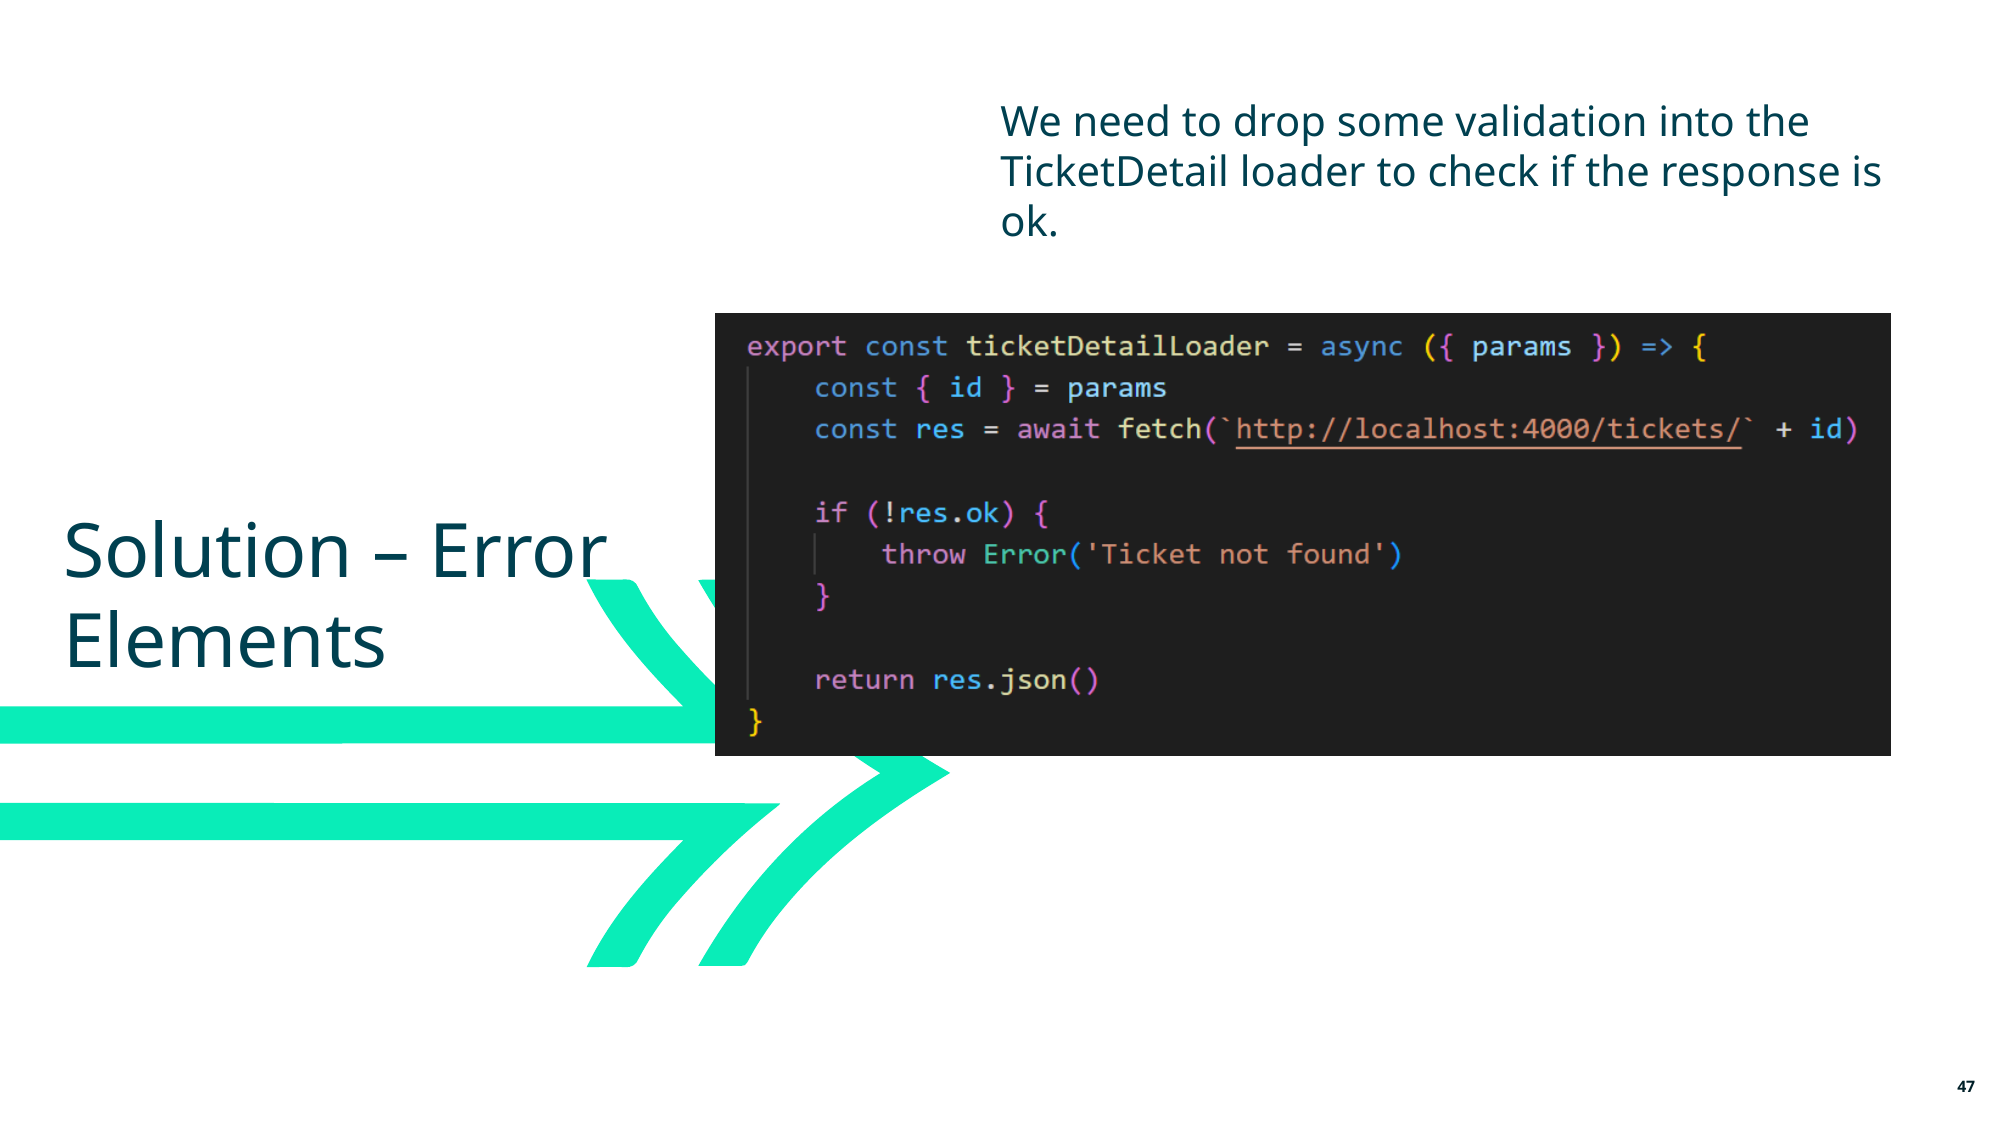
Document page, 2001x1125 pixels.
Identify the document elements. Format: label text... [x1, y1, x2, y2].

picture [715, 313, 1891, 756]
list We need to drop some validation into the TicketDetail loader to check if the response is ok. [1000, 95, 1939, 1063]
list Solution – Error Elements [63, 203, 670, 683]
slide_number 47 [1846, 1068, 1976, 1098]
